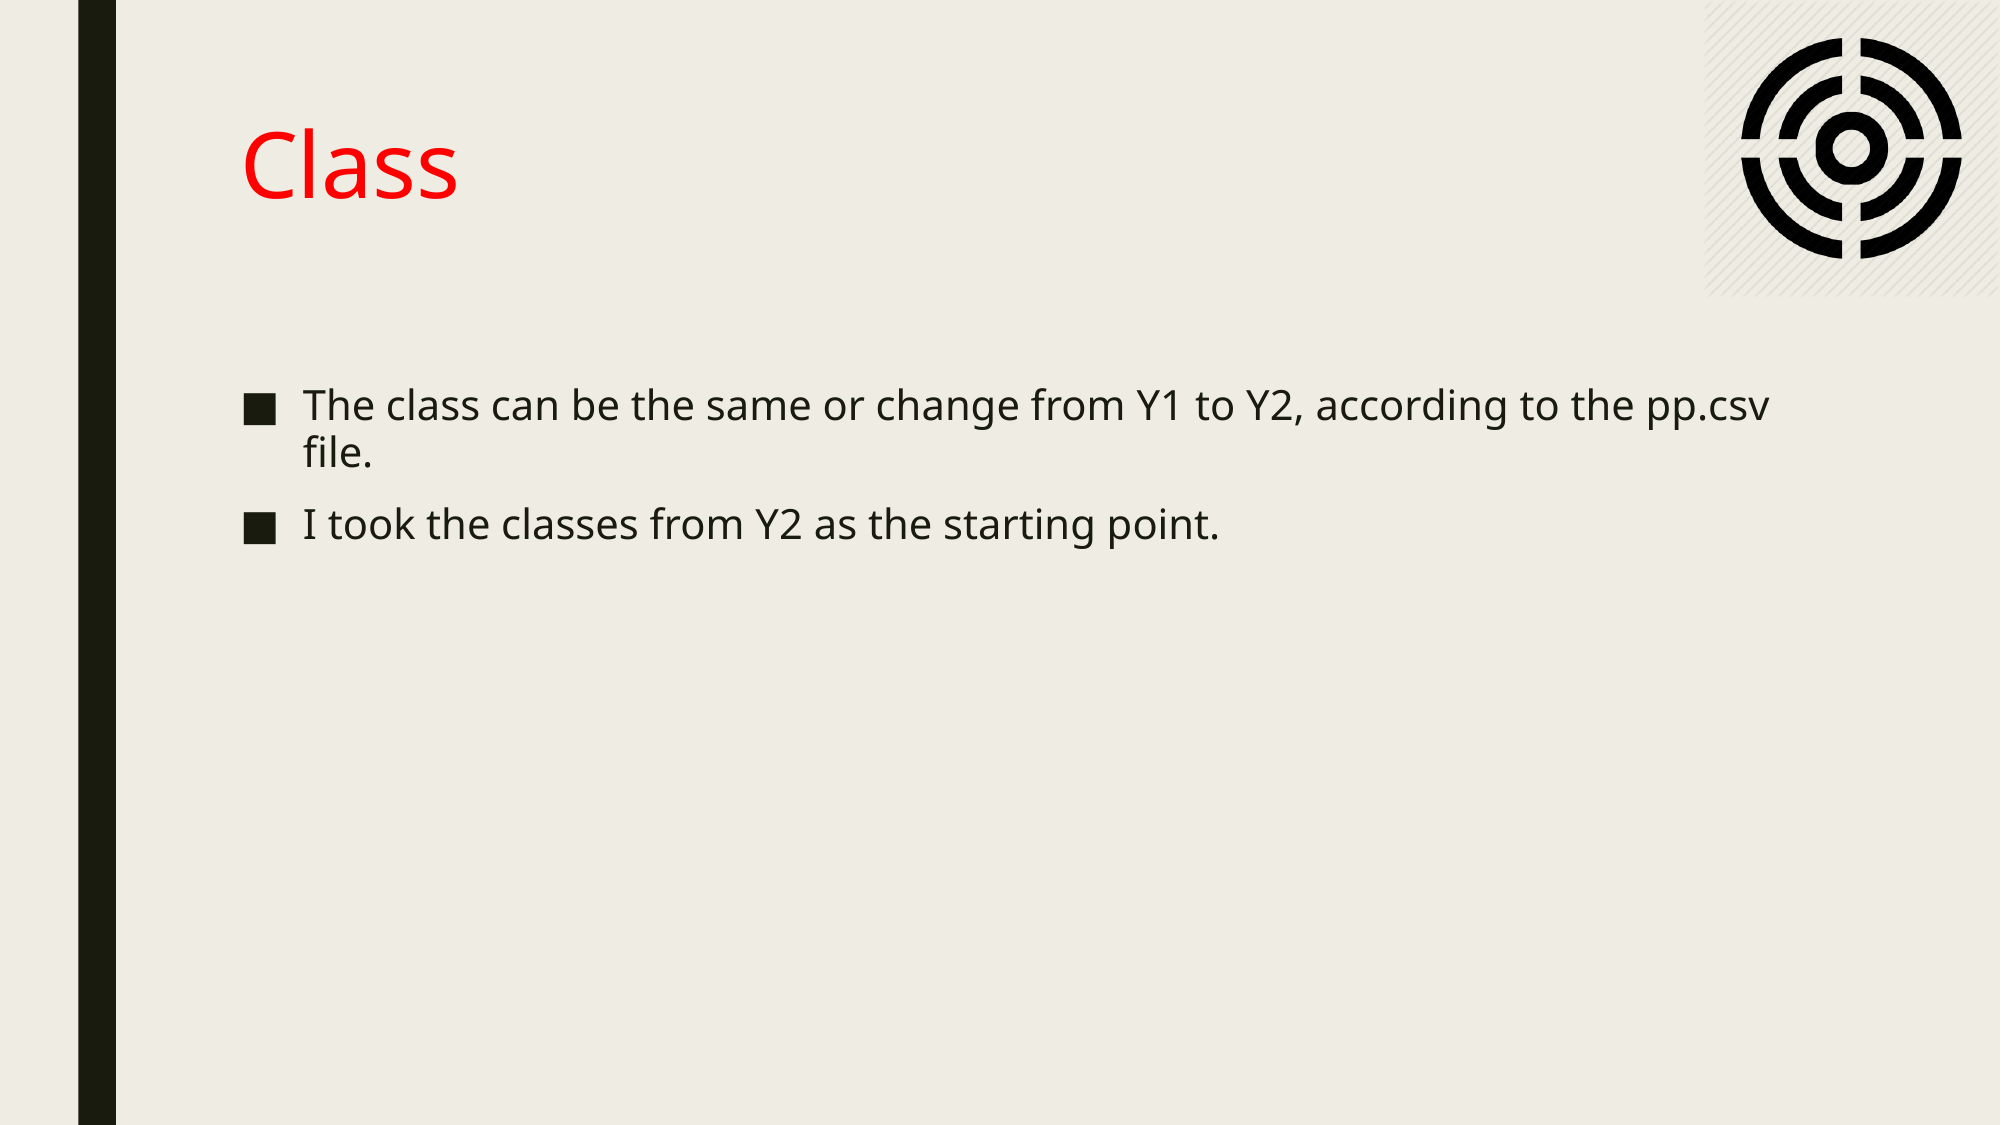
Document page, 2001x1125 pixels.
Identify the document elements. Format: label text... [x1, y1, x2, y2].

picture [1702, 0, 2000, 298]
list The class can be the same or change from Y1 to Y2, according to the pp.csv file. I took the classes from Y2 as the starting point. [225, 375, 1800, 963]
title Class [225, 112, 1800, 357]
